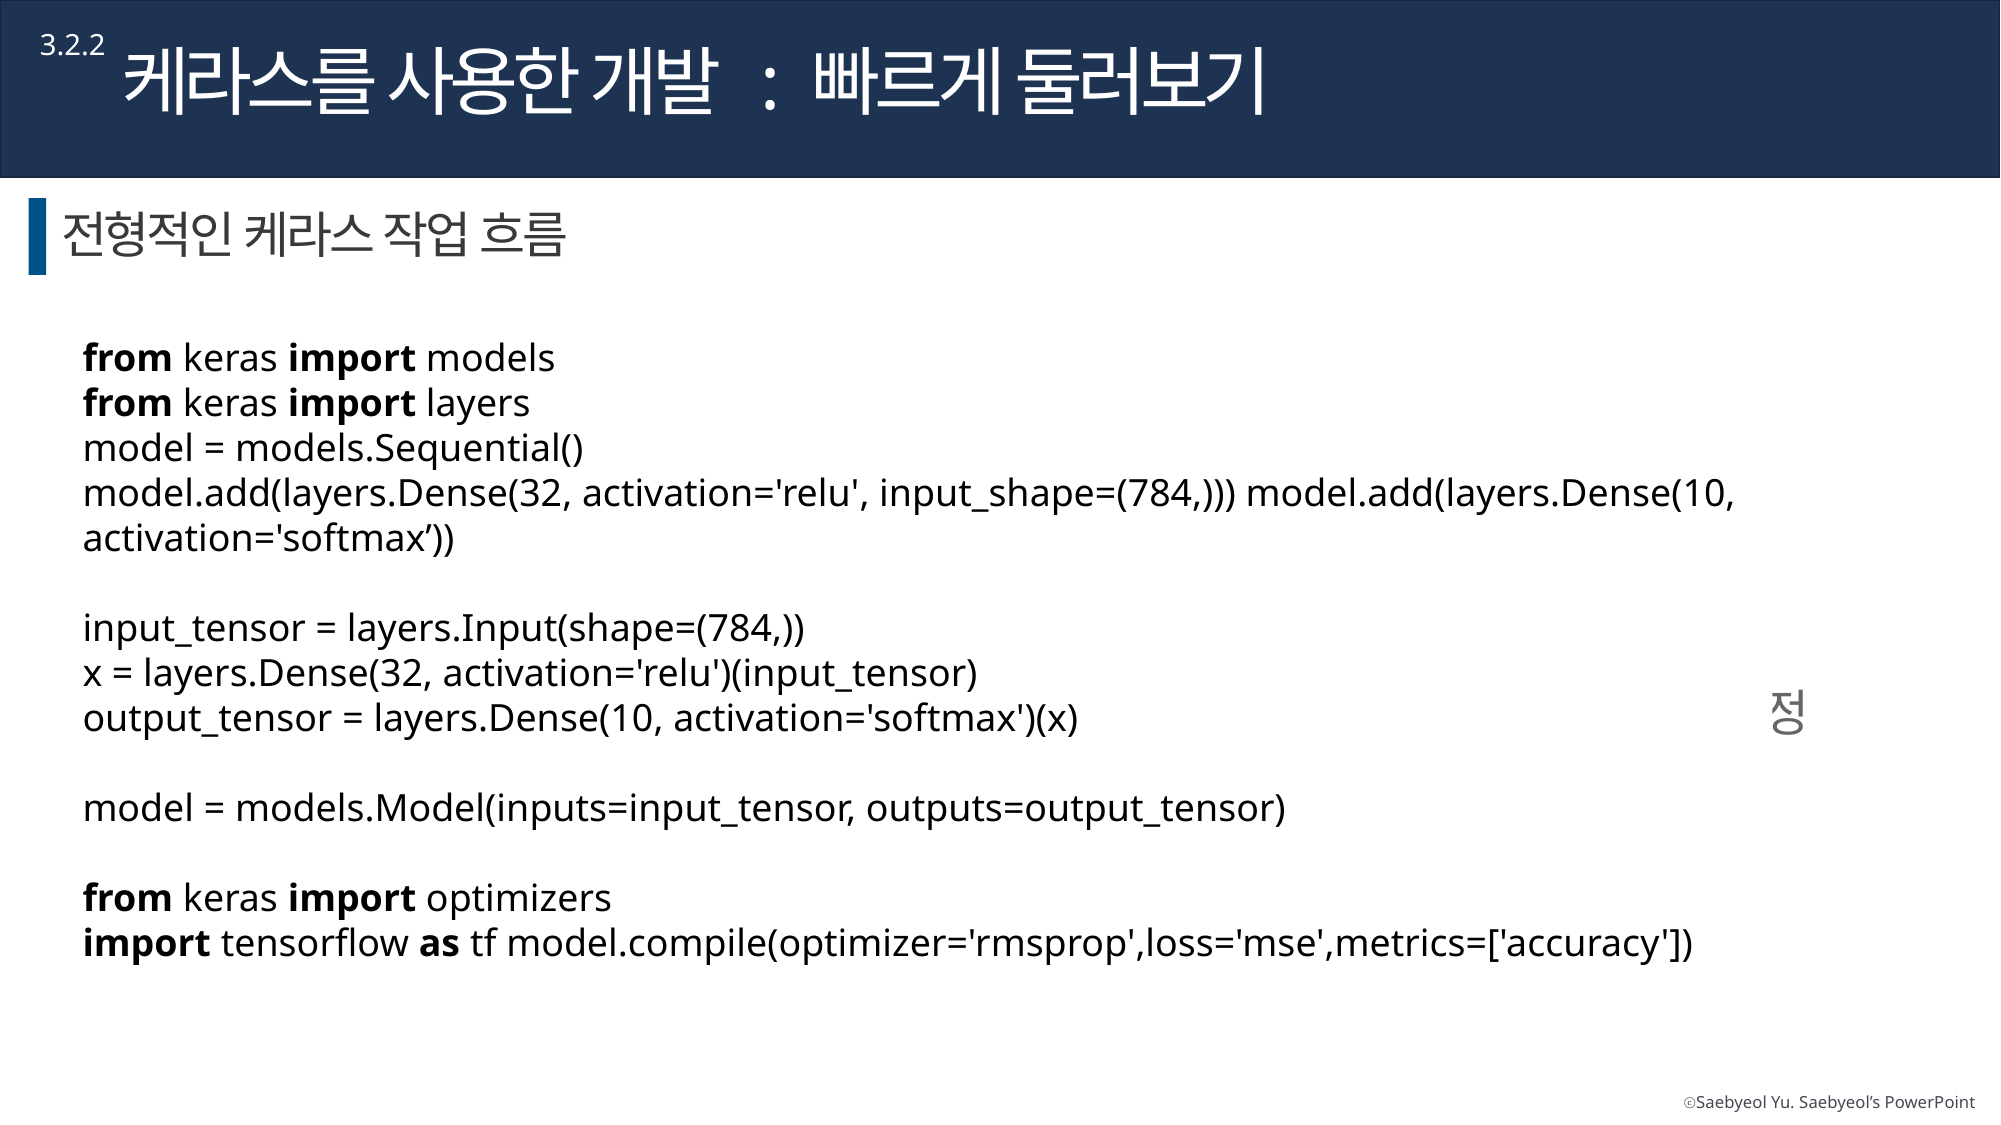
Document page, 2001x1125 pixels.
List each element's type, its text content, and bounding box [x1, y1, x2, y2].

text_box 케라스를 사용한 개발 : 빠르게 둘러보기 [106, 27, 1287, 132]
text_box 3.2.2 [25, 19, 121, 69]
text_box 전형적인 케라스 작업 흐름 [46, 195, 1048, 271]
text_box [28, 197, 47, 276]
text_box from keras import models from keras import layers model = models.Sequential() model.add(layers.Dense(32, activation='relu', input_shape=(784,))) model.add(layers.Dense(10, activation='softmax’)) input_tensor = layers.Input(shape=(784,)) x = layers.Dense(32, activation='relu')(input_tensor) output_tensor = layers.Dense(10, activation='softmax')(x) model = models.Model(inputs=input_tensor, outputs=output_tensor) from keras import optimizers import tensorflow as tf model.compile(optimizer='rmsprop',loss='mse',metrics=['accuracy']) [67, 326, 1773, 972]
text_box [0, 0, 2000, 178]
text_box 입력 텐서와 타깃 텐서로 이루어진 훈련 데이터 정의 입력과 타깃을 매핑하는 층으로 이루어진 네트워크(또는 모델) 정의 손실 함수, 옵티마이저, 모니터링하기 위한 측정 지표를 선택 -> 학습 과정 설정 훈련 데이터에 대해 모델의 fit()메서드를 반복적으로 호출 [1773, 433, 1981, 869]
